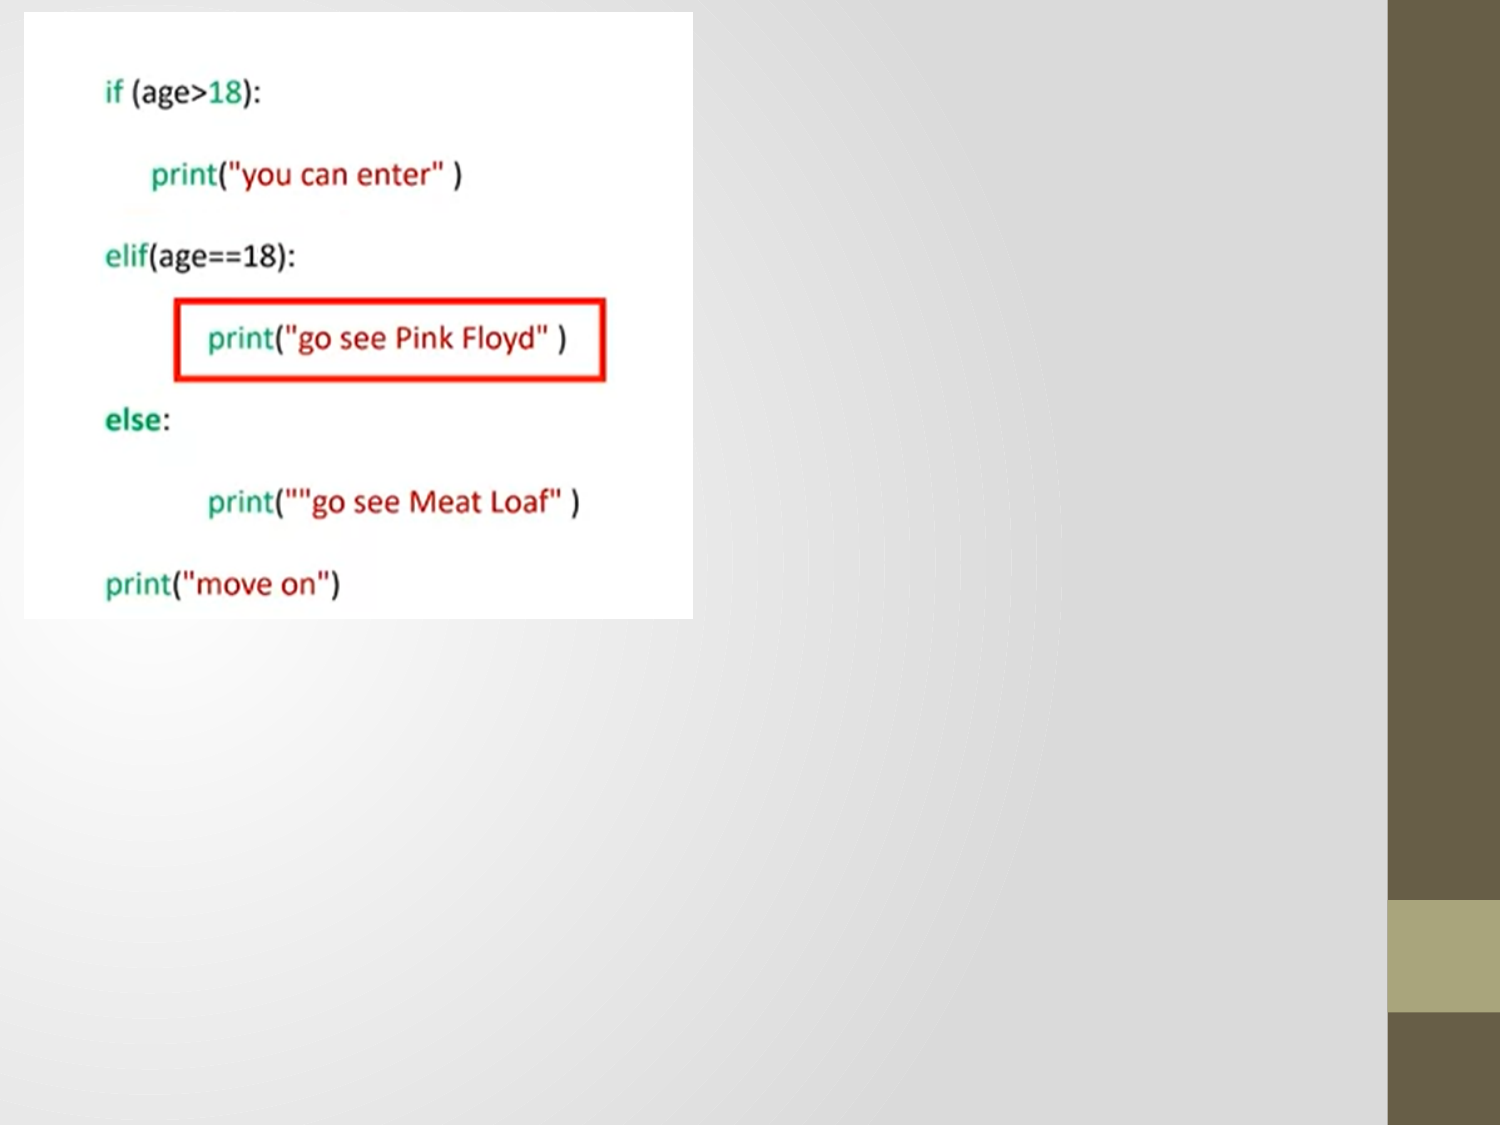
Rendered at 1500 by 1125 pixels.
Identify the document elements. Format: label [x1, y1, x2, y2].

list [24, 11, 693, 620]
